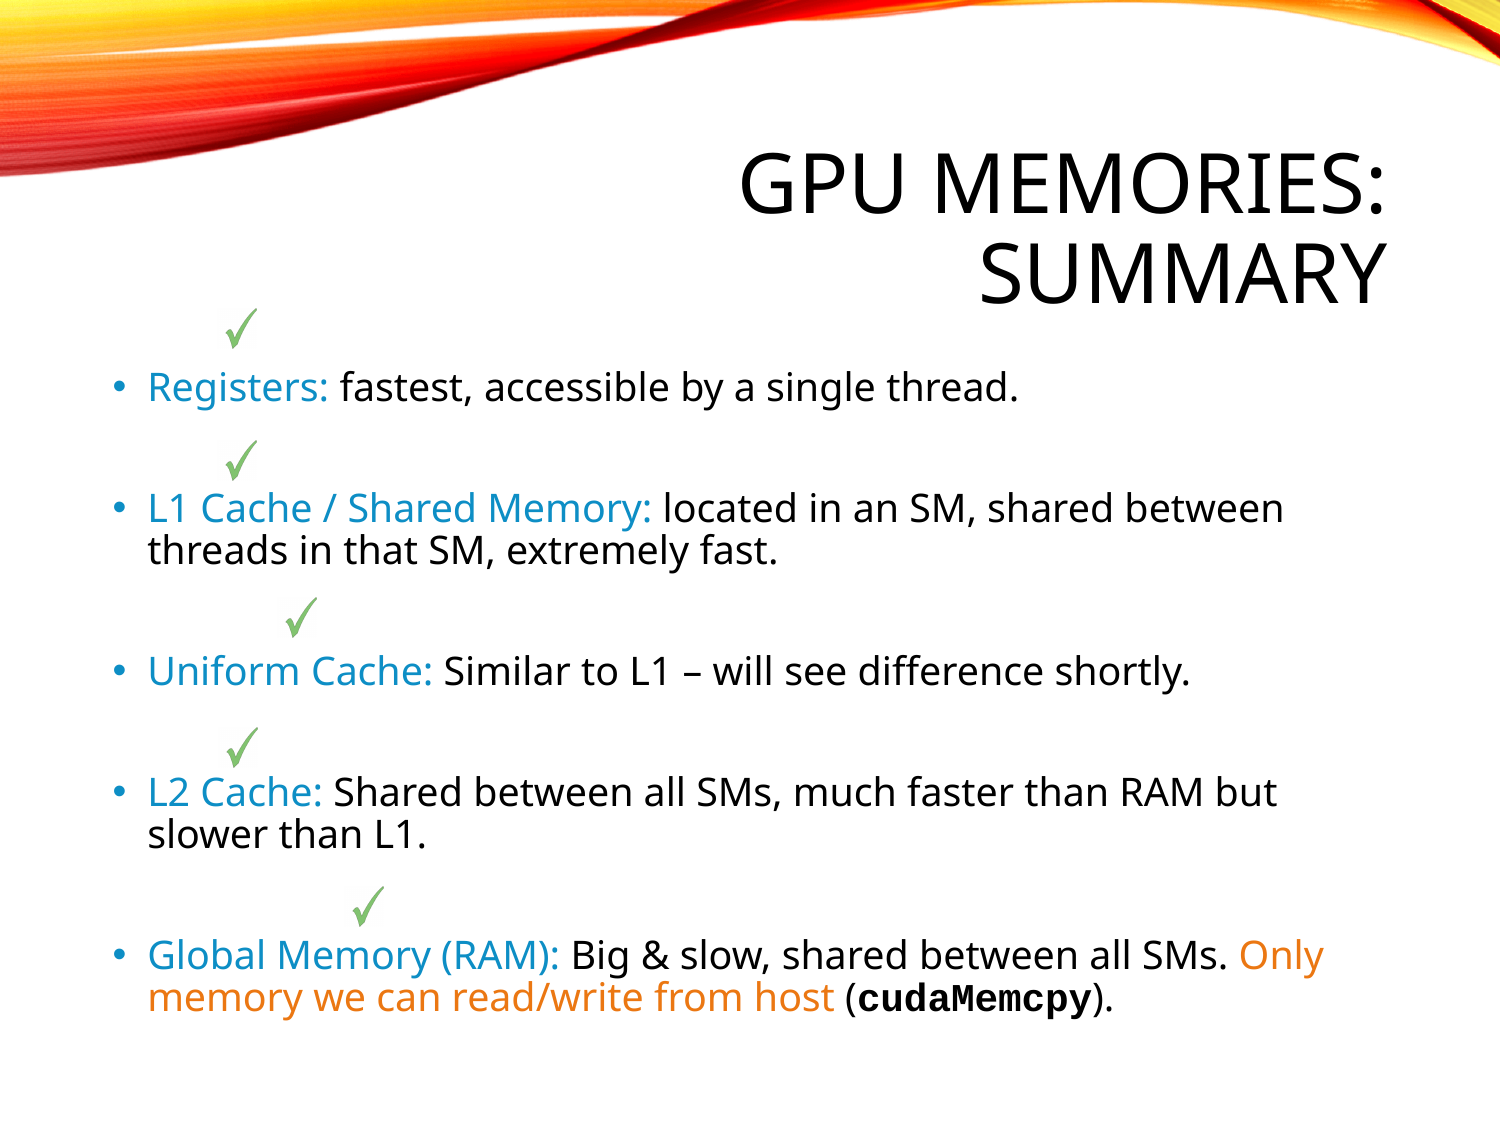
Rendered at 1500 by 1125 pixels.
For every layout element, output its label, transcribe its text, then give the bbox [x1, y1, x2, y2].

picture [277, 597, 317, 639]
title GPU Memories: Summary [356, 125, 1403, 338]
picture [217, 308, 257, 349]
picture [0, 0, 1500, 178]
picture [217, 440, 257, 481]
picture [344, 886, 384, 927]
list Registers: fastest, accessible by a single thread. L1 Cache / Shared Memory: located in an SM, shared between threads in that SM, extremely fast. Uniform Cache: Similar to L1 – will see difference shortly. L2 Cache: Shared between all SMs, much faster than RAM but slower than L1. Global Memory (RAM): Big & slow, shared between all SMs. Only memory we can read/write from host (cudaMemcpy). [97, 360, 1403, 1035]
picture [218, 727, 258, 769]
